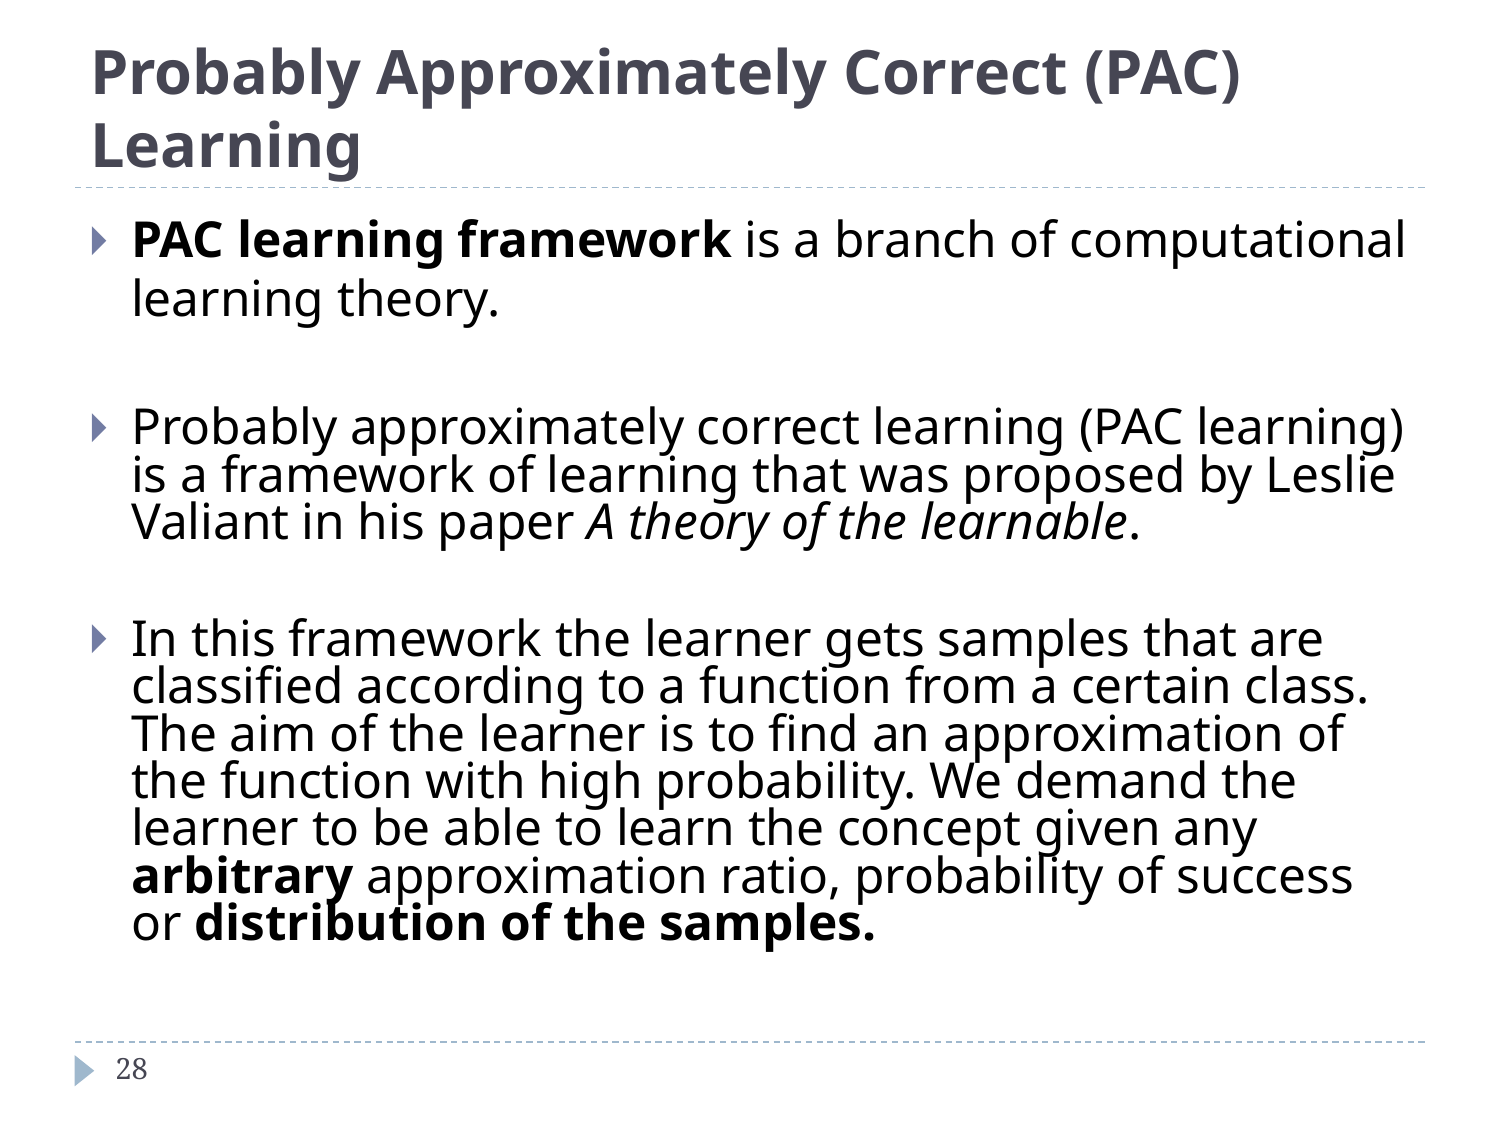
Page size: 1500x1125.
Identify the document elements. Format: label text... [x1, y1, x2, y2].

slide_number ‹#› [100, 1042, 426, 1103]
list PAC learning framework is a branch of computational learning theory. Probably approximately correct learning (PAC learning) is a framework of learning that was proposed by Leslie Valiant in his paper A theory of the learnable. In this framework the learner gets samples that are classified according to a function from a certain class. The aim of the learner is to find an approximation of the function with high probability. We demand the learner to be able to learn the concept given any arbitrary approximation ratio, probability of success or distribution of the samples. [75, 200, 1425, 1010]
title Probably Approximately Correct (PAC) Learning [75, 24, 1425, 188]
